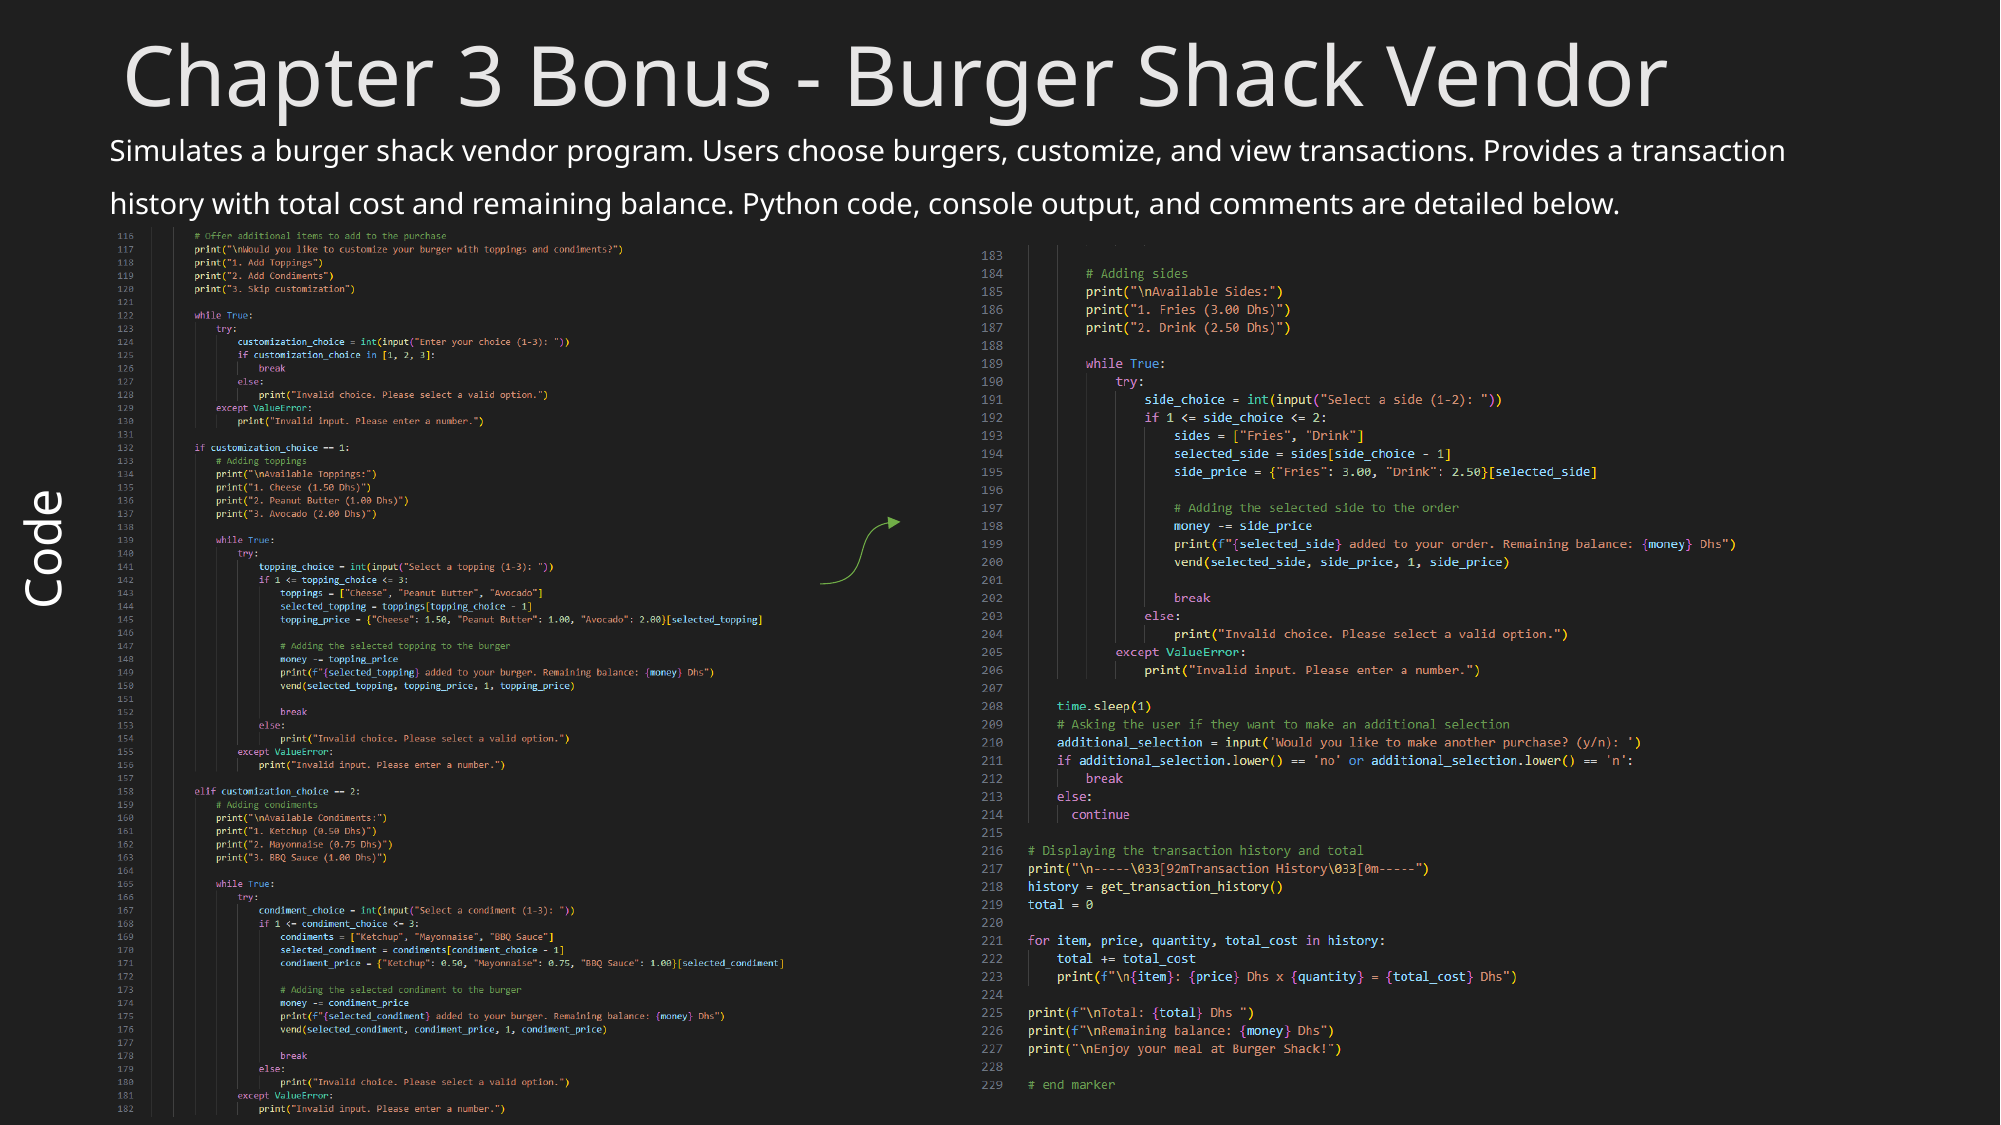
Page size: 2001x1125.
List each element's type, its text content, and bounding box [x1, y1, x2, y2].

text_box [819, 521, 901, 584]
text_box Code [3, 419, 79, 625]
list Simulates a burger shack vendor program. Users choose burgers, customize, and view transactions. Provides a transaction history with total cost and remaining balance. Python code, console output, and comments are detailed below. [94, 84, 1859, 228]
picture [113, 227, 787, 1117]
picture [975, 245, 1739, 1100]
title Chapter 3 Bonus - Burger Shack Vendor [107, 0, 2000, 189]
